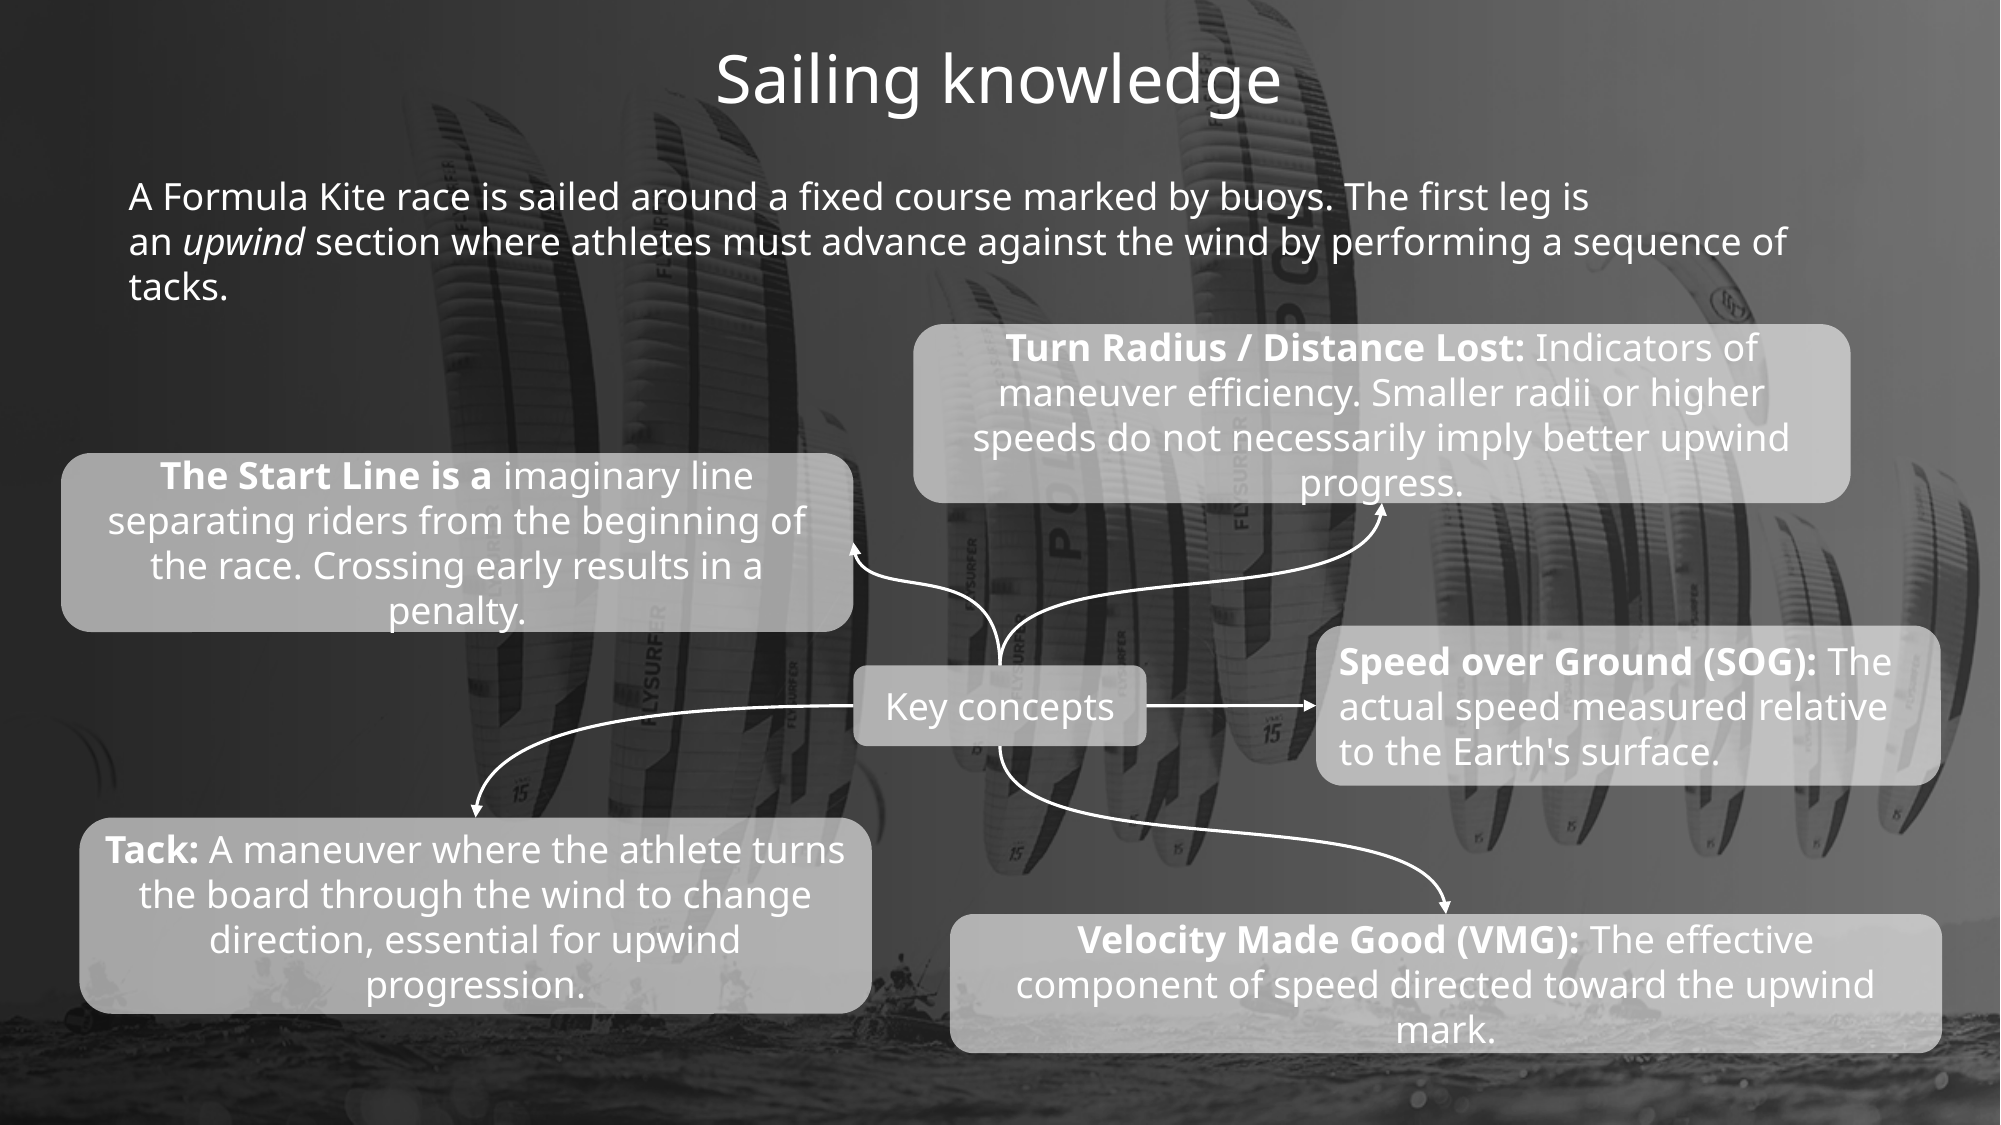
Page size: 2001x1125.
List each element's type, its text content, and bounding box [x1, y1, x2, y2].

text_box Key concepts [851, 663, 1109, 748]
text_box Speed over Ground (SOG): The actual speed measured relative to the Earth's surface. [1314, 624, 1943, 788]
text_box Turn Radius / Distance Lost: Indicators of maneuver efficiency. Smaller radii or higher speeds do not necessarily imply better upwind progress. [911, 322, 1853, 505]
text_box Sailing knowledge [700, 29, 1300, 125]
text_box A Formula Kite race is sailed around a fixed course marked by buoys. The first leg is an upwind section where athletes must advance against the wind by performing a sequence of tacks. [113, 165, 1887, 315]
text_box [1109, 392, 1273, 776]
text_box [0, 0, 2000, 1125]
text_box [1138, 606, 1308, 1054]
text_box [864, 530, 989, 678]
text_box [475, 705, 854, 818]
text_box Tack: A maneuver where the athlete turns the board through the wind to change direction, essential for upwind progression. [77, 815, 874, 1016]
text_box Velocity Made Good (VMG): The effective component of speed directed toward the upwind mark. [948, 912, 1944, 1055]
text_box The Start Line is a imaginary line separating riders from the beginning of the race. Crossing early results in a penalty. [59, 451, 856, 634]
